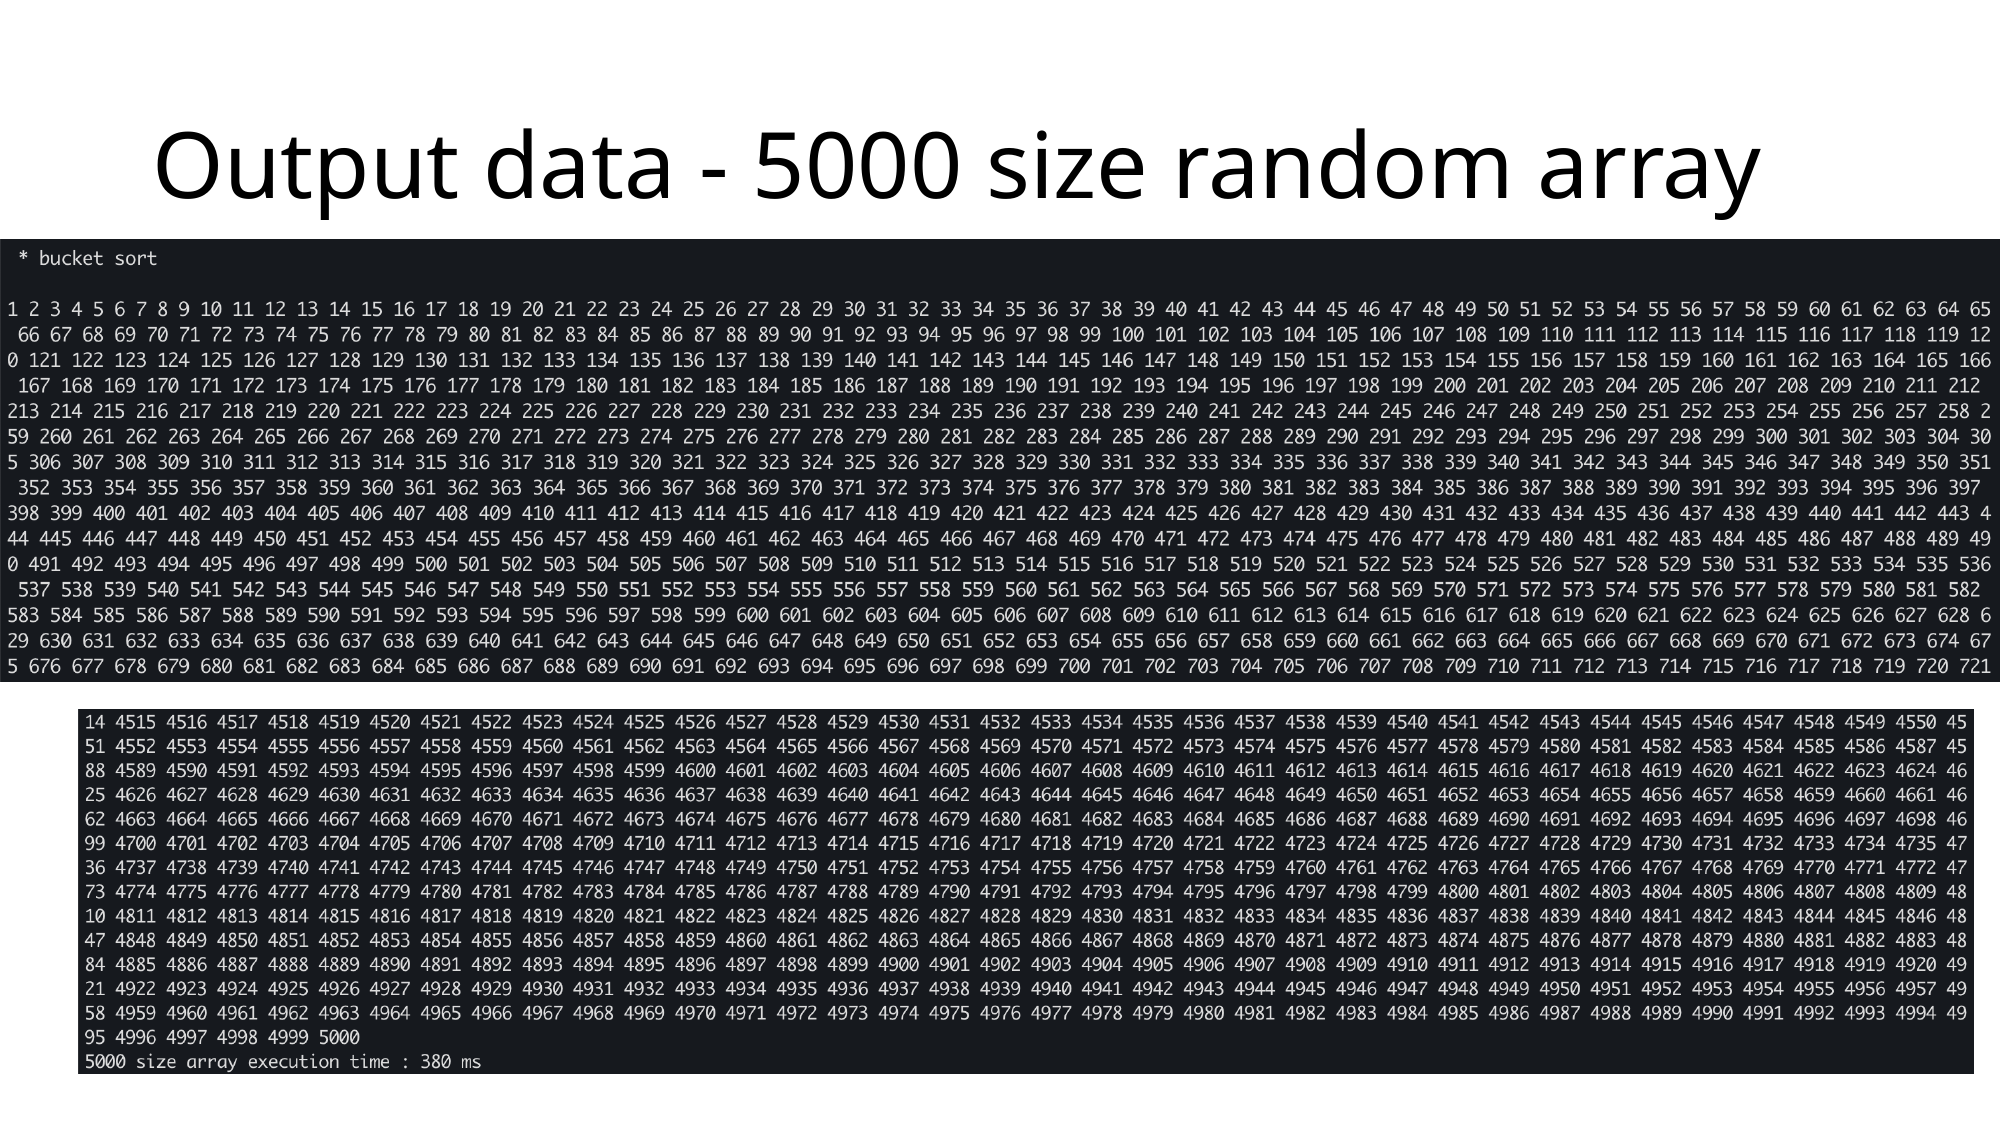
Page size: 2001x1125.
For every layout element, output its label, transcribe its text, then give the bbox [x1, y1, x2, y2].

picture [78, 709, 1974, 1074]
title Output data - 5000 size random array [137, 59, 1863, 239]
picture [0, 239, 2000, 682]
